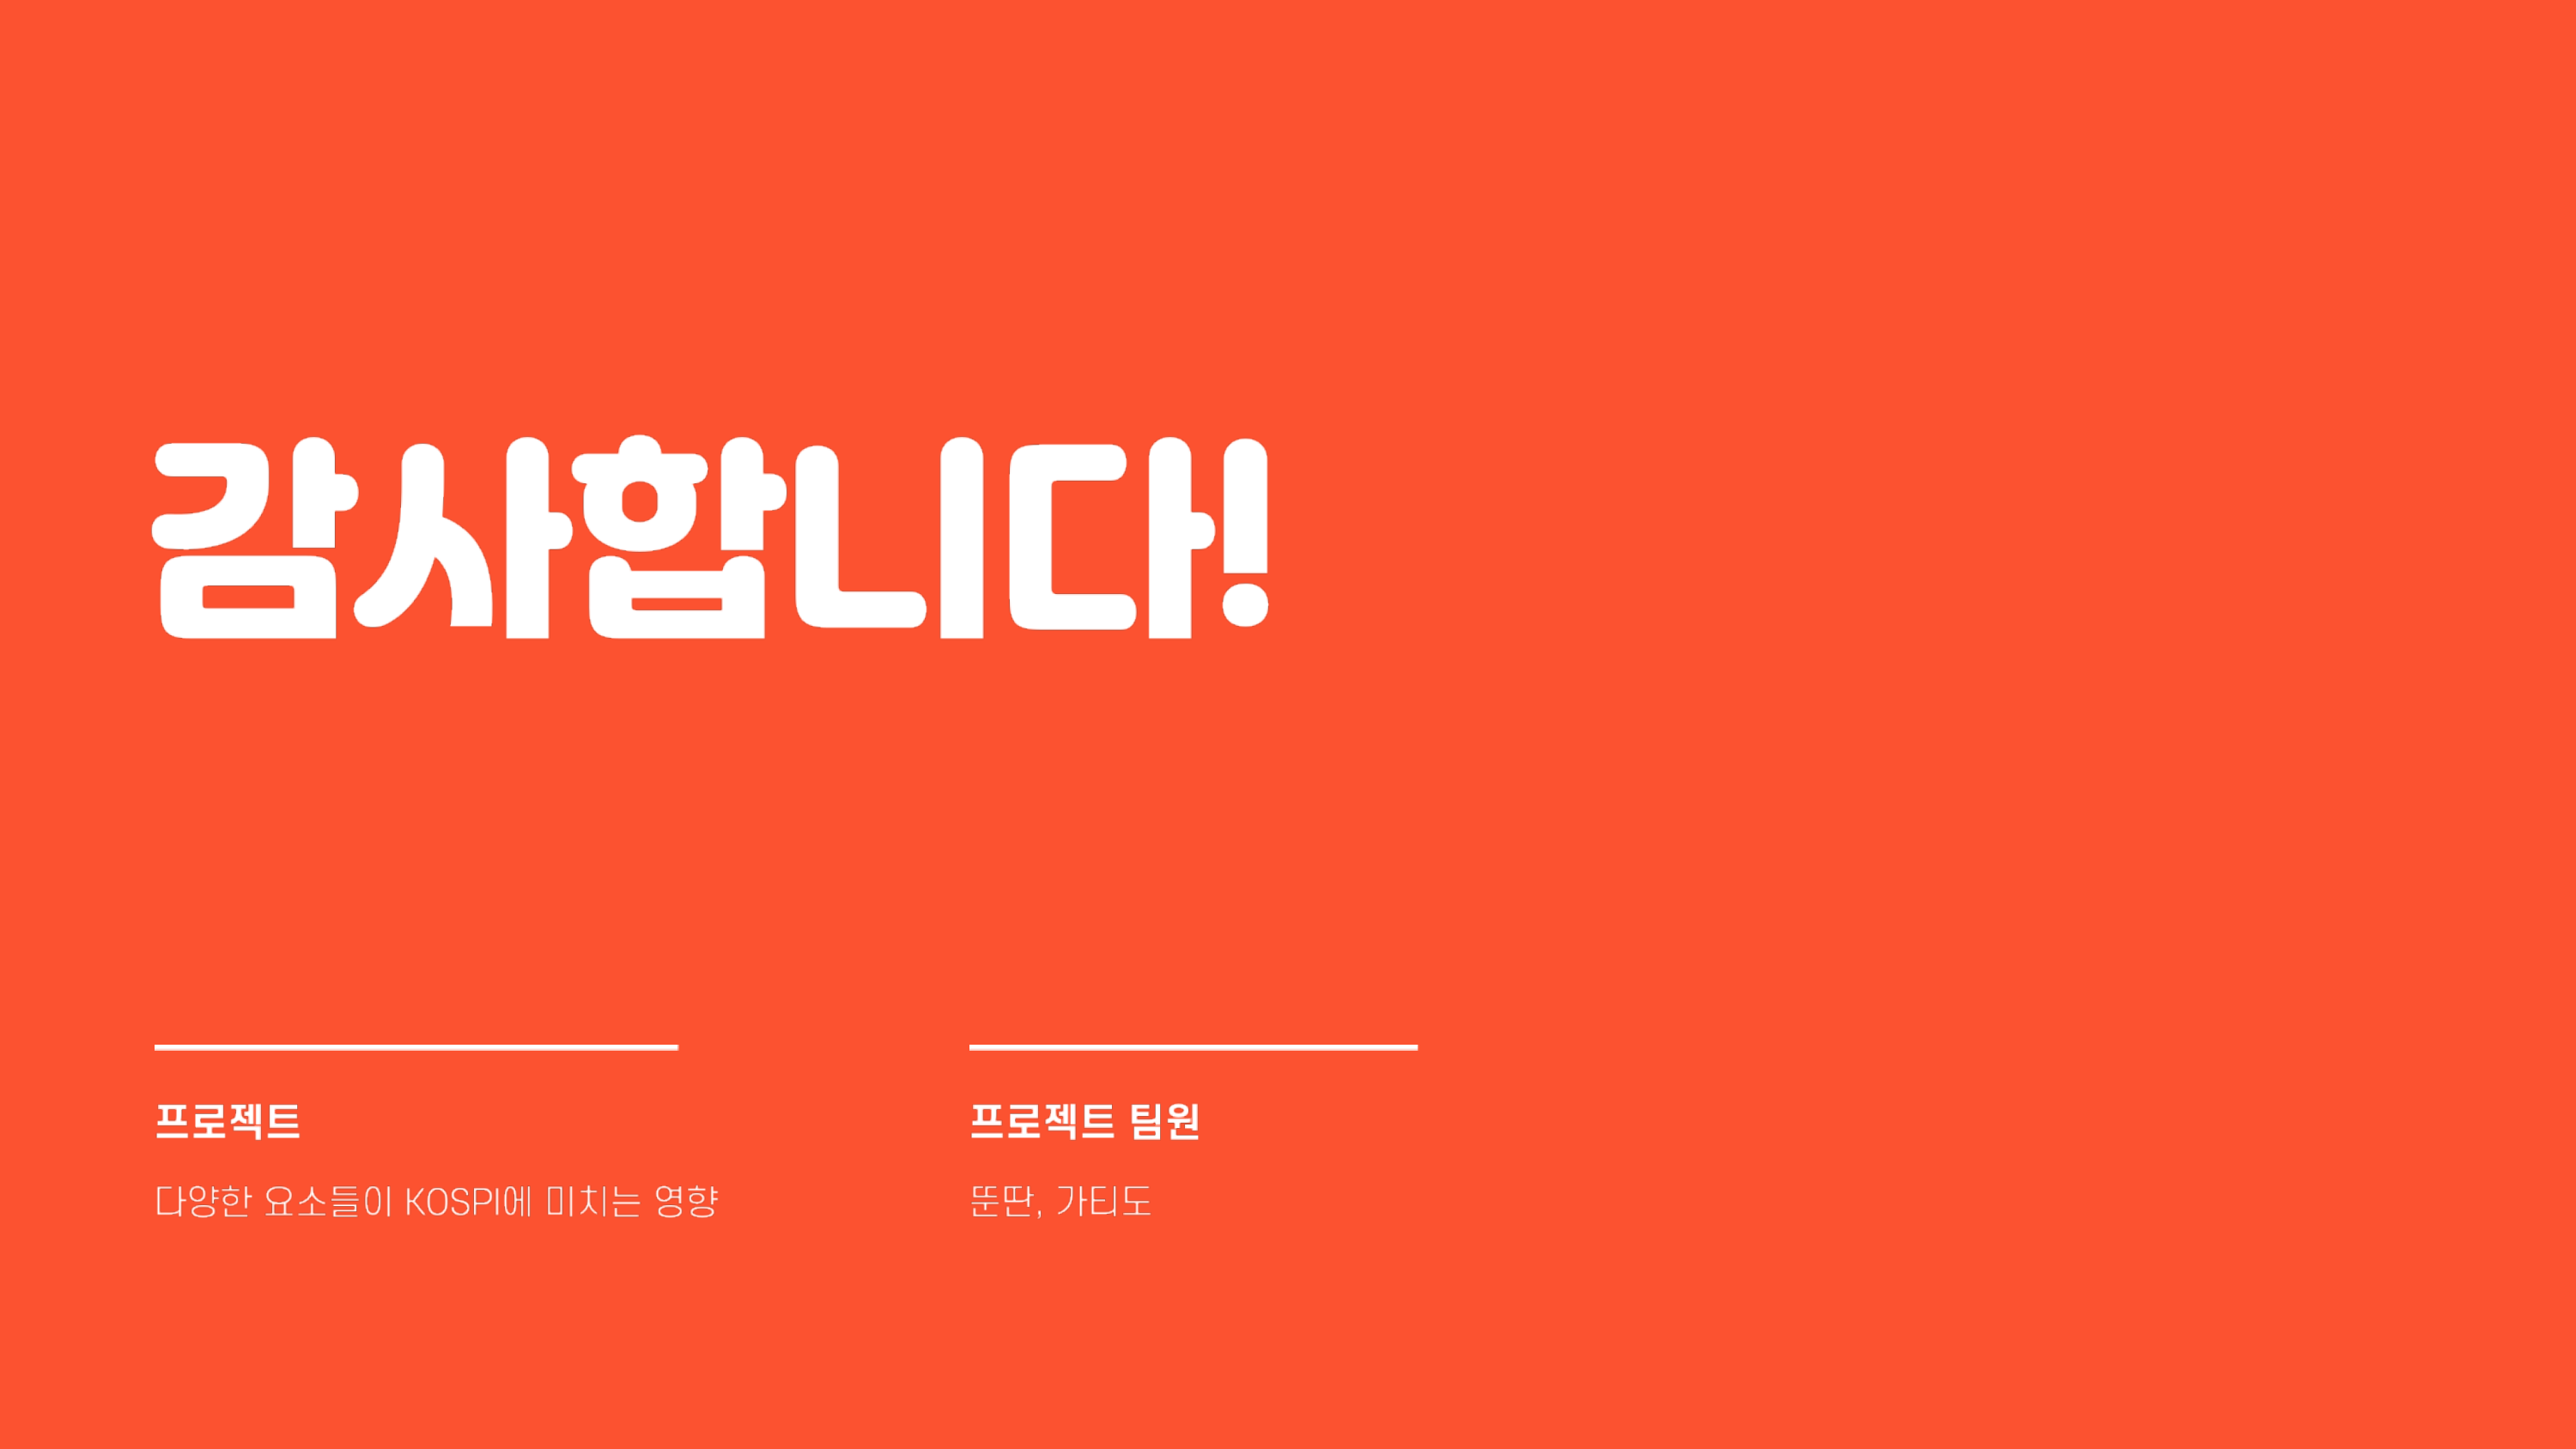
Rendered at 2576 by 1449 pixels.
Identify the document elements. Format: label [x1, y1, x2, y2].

text_box [155, 1045, 679, 1051]
picture [963, 1090, 1219, 1238]
picture [106, 359, 1368, 737]
picture [149, 1090, 738, 1236]
text_box [969, 1045, 1420, 1051]
